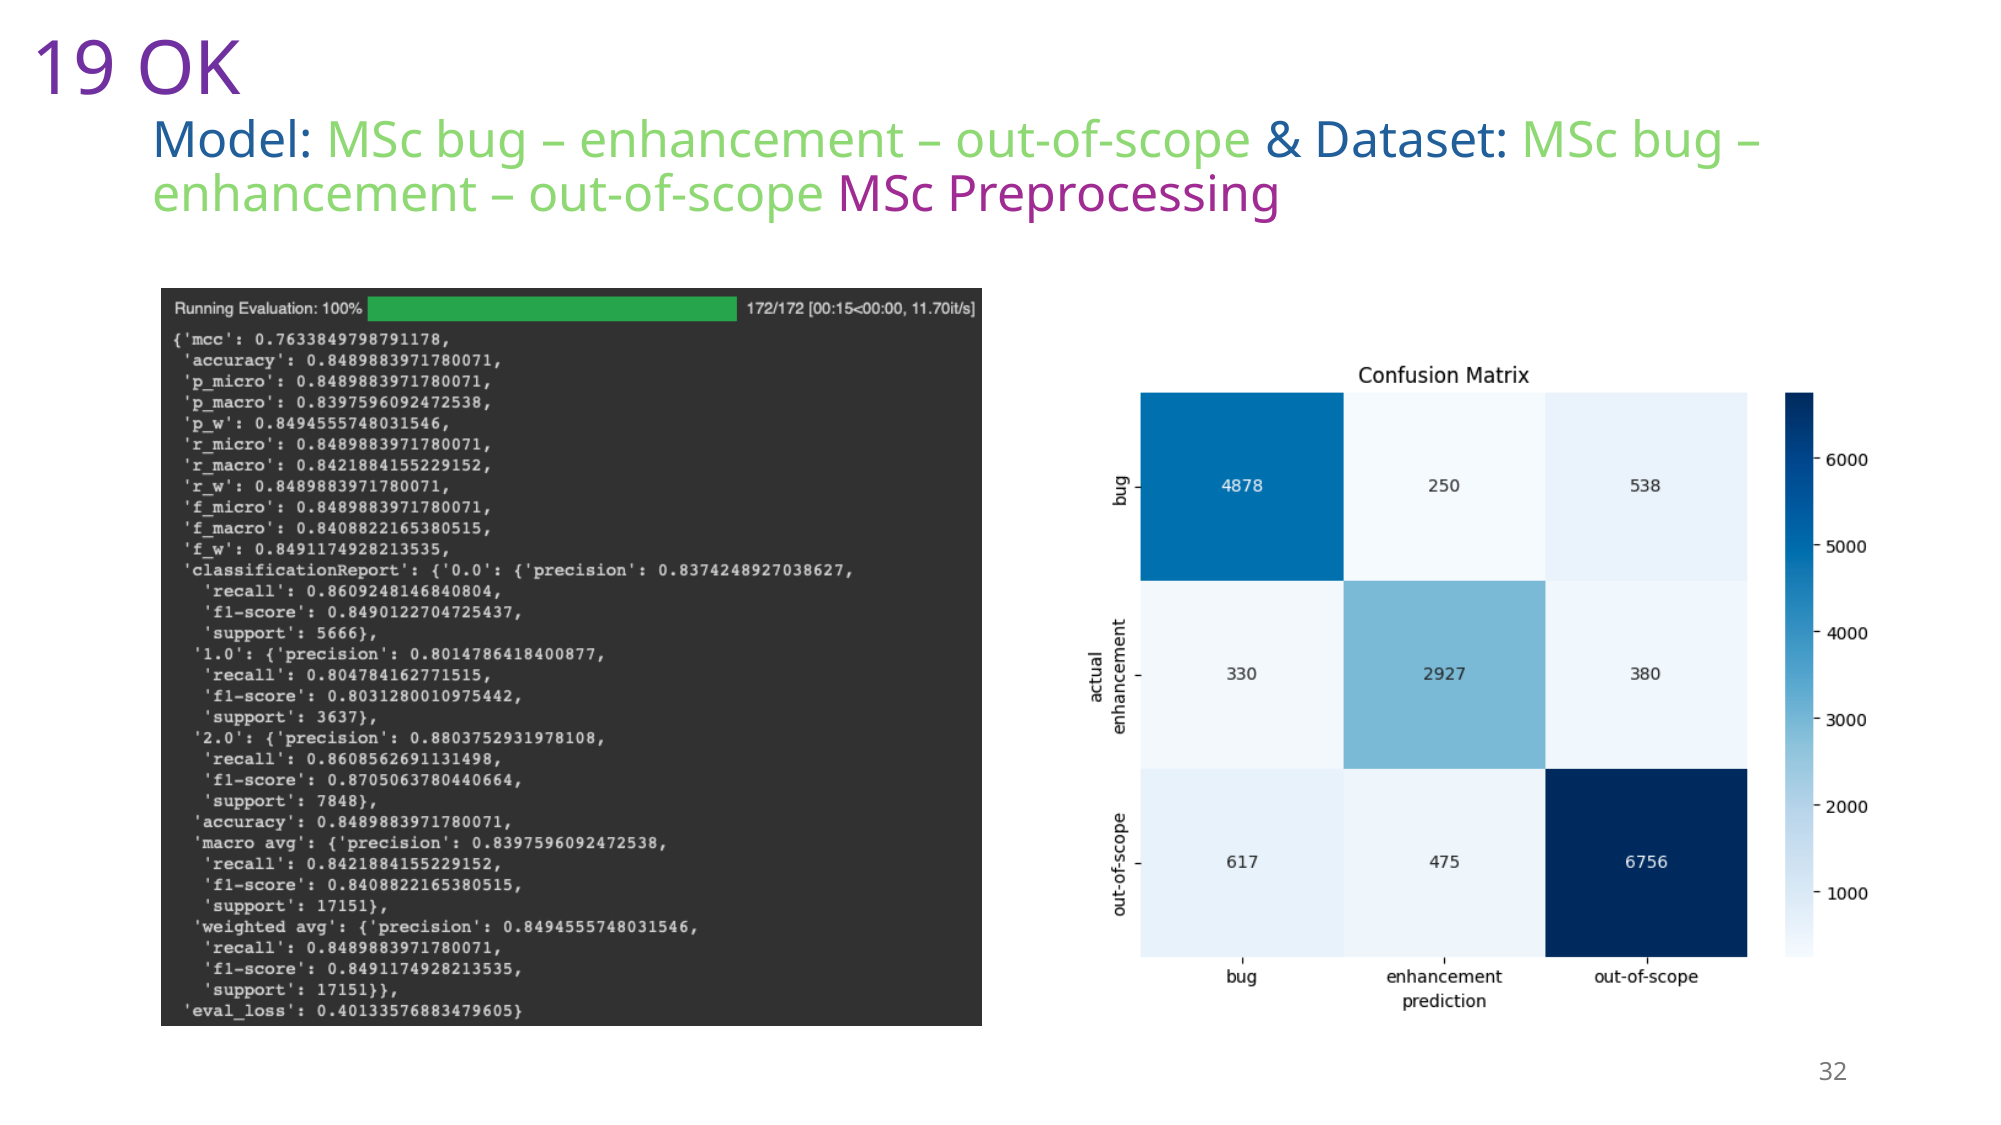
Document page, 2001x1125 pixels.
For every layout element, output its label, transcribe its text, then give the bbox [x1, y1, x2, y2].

text_box Model: MSc bug – enhancement – out-of-scope & Dataset: MSc bug – enhancement – out-of-scope MSc Preprocessing [137, 59, 2000, 278]
text_box 19 OK [16, 12, 336, 118]
picture [160, 288, 982, 1026]
slide_number 31 [1412, 1042, 1863, 1103]
picture [1082, 360, 1878, 1017]
